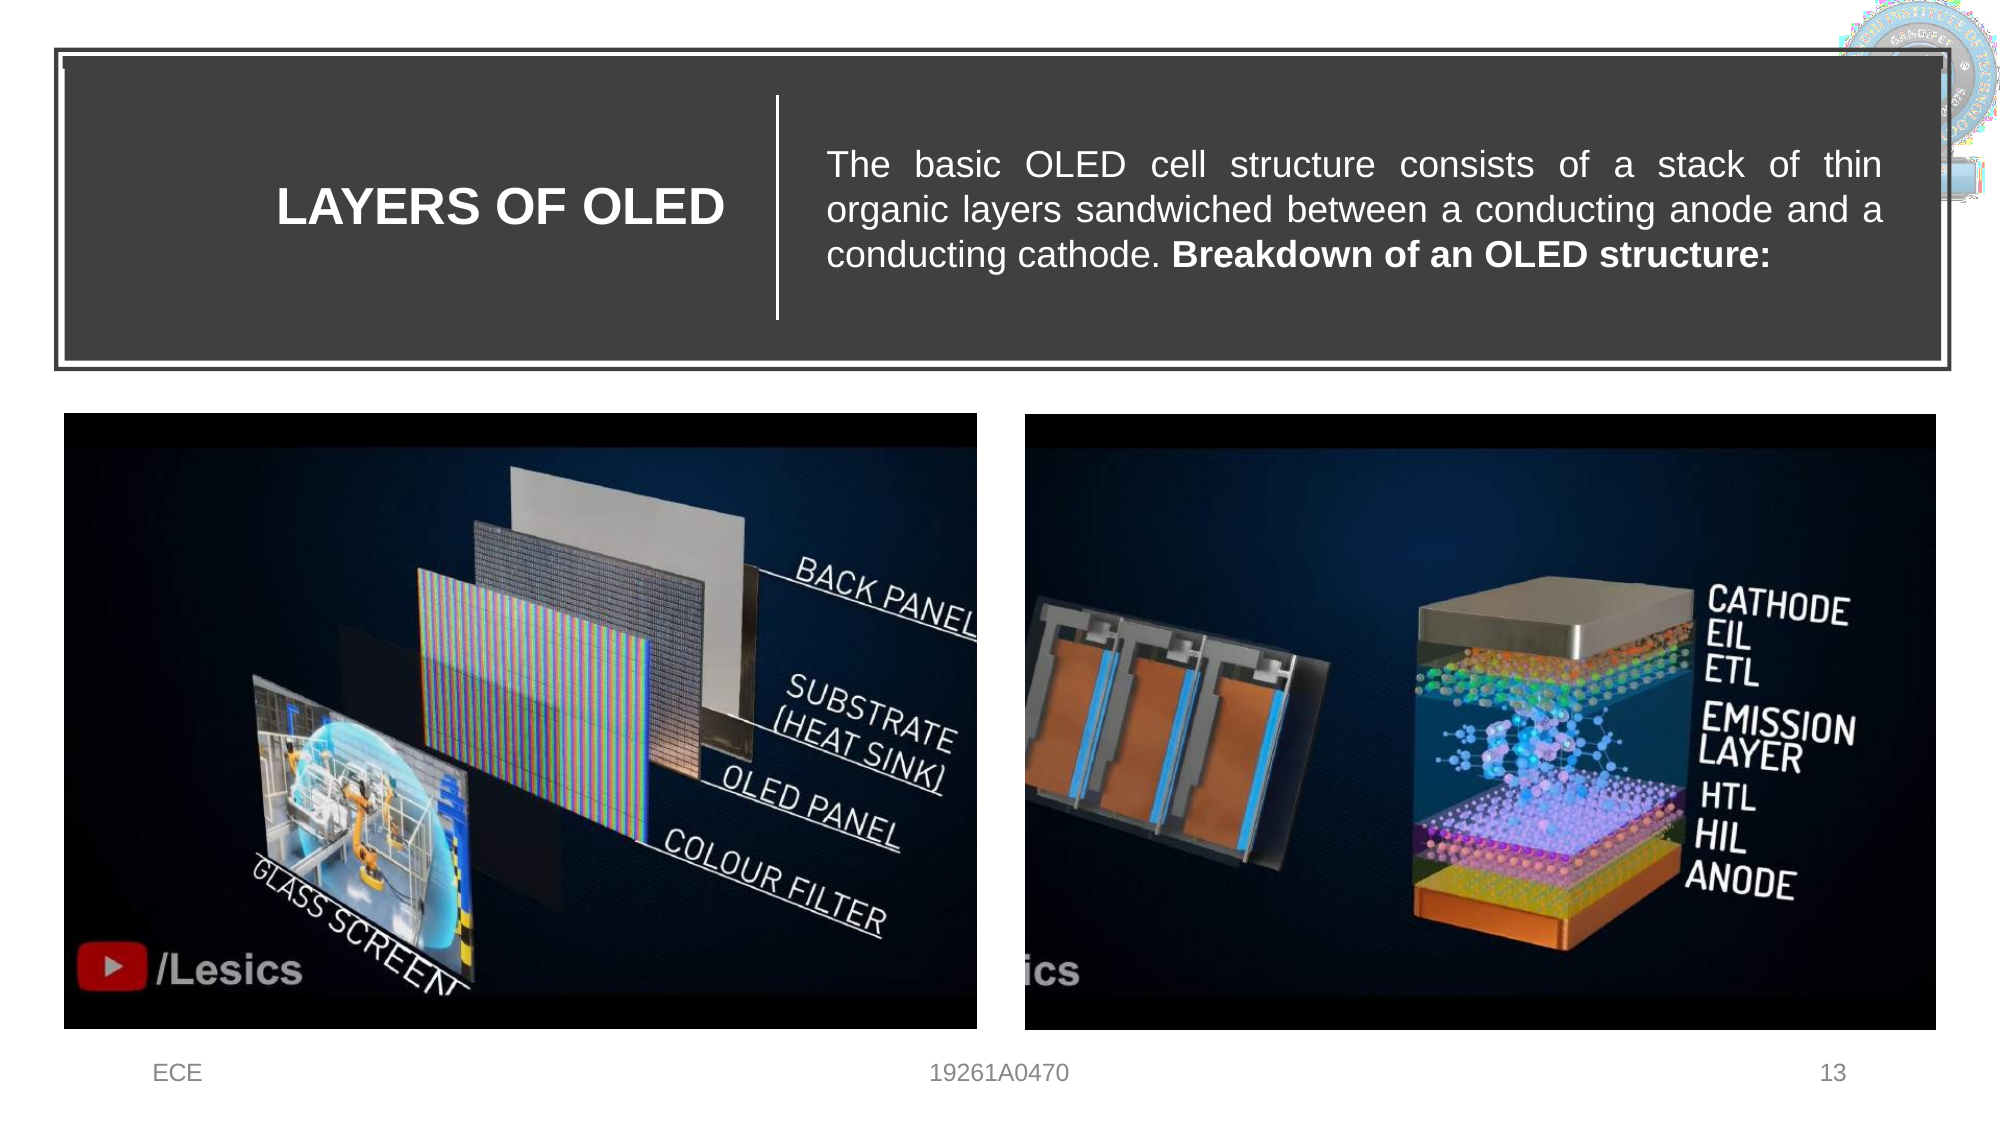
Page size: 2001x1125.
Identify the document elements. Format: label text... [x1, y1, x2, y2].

picture [1025, 414, 1936, 1030]
picture [64, 413, 977, 1030]
text_box 19261A0470 [927, 1054, 1073, 1087]
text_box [53, 0, 2000, 372]
text_box 13 [1817, 1054, 1850, 1087]
text_box ECE [150, 1054, 207, 1087]
